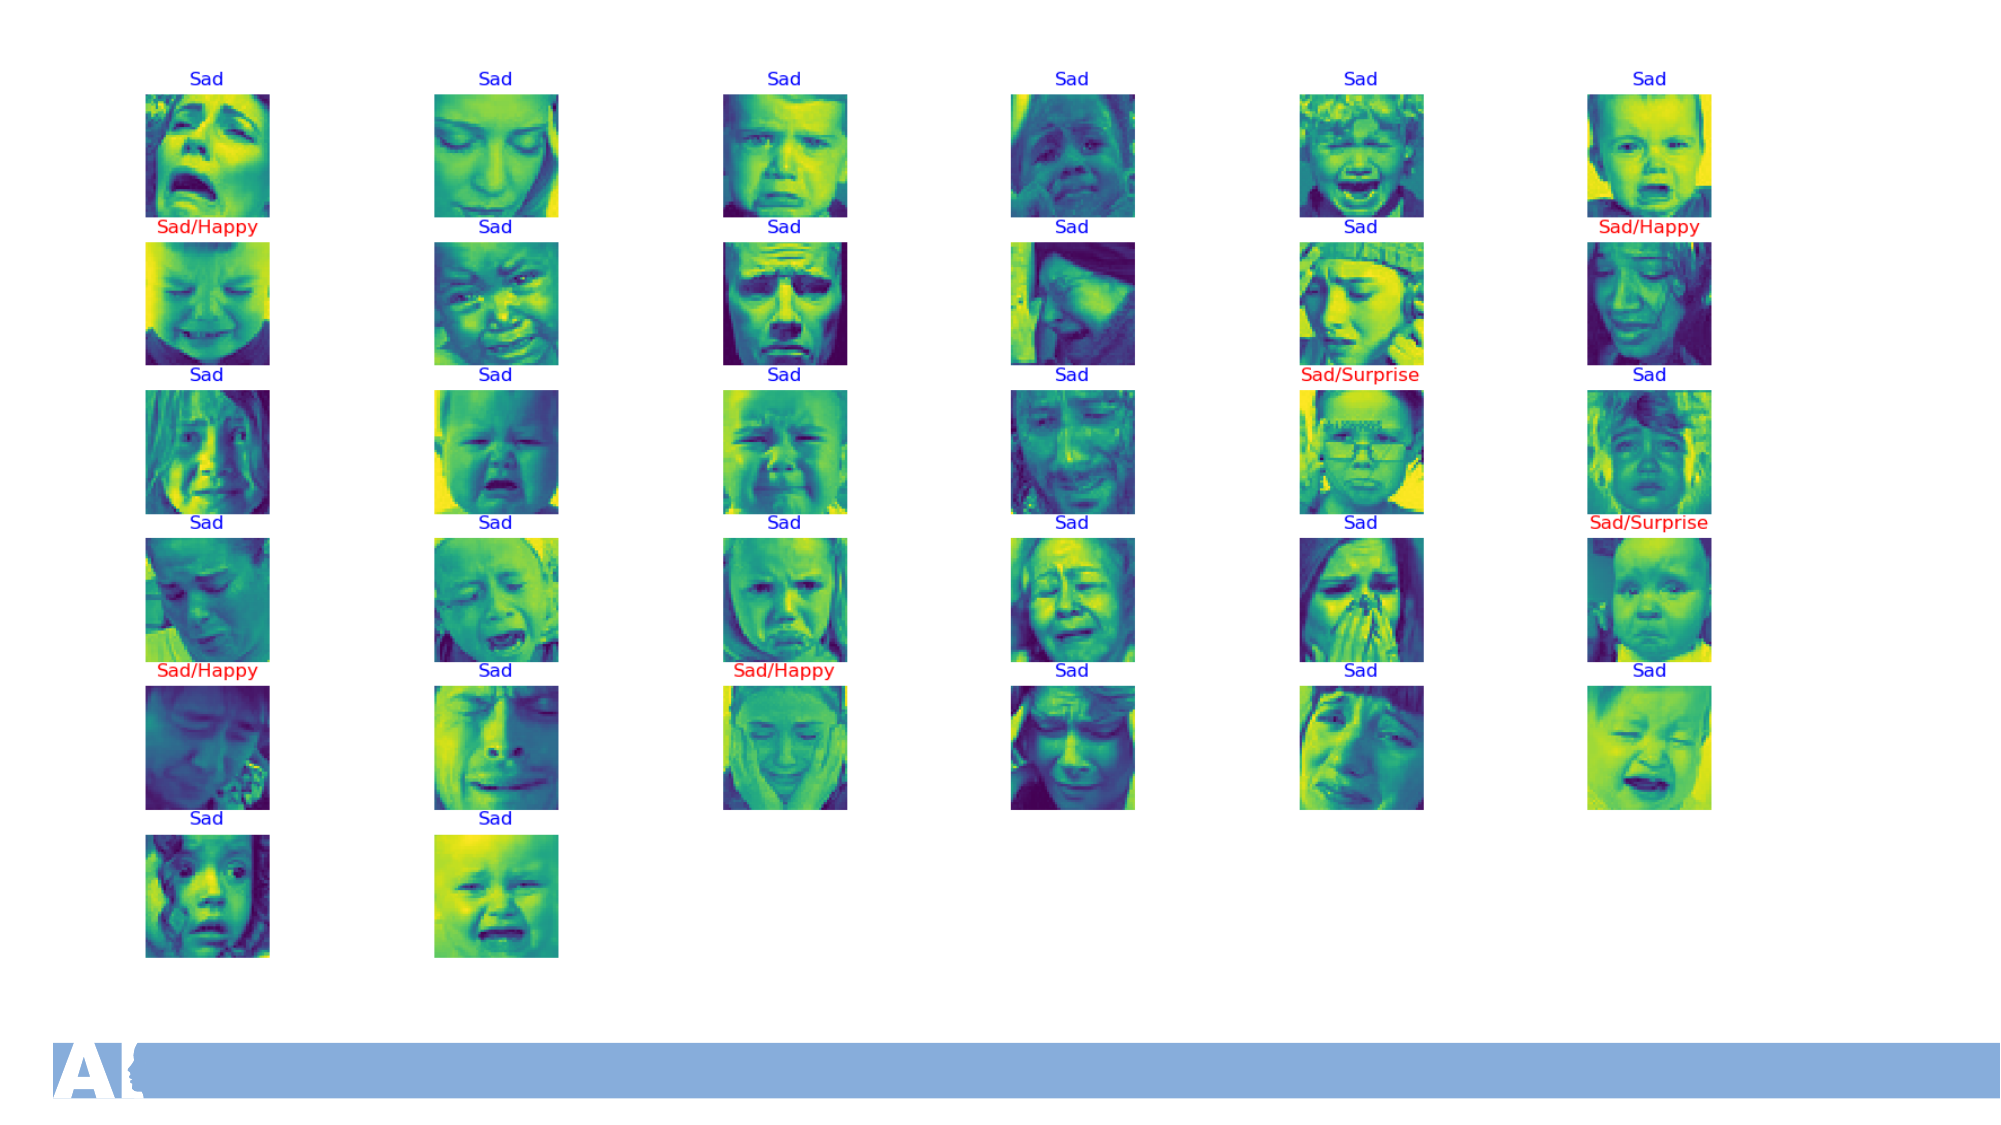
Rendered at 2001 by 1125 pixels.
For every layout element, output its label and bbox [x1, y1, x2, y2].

picture [105, 47, 1742, 985]
